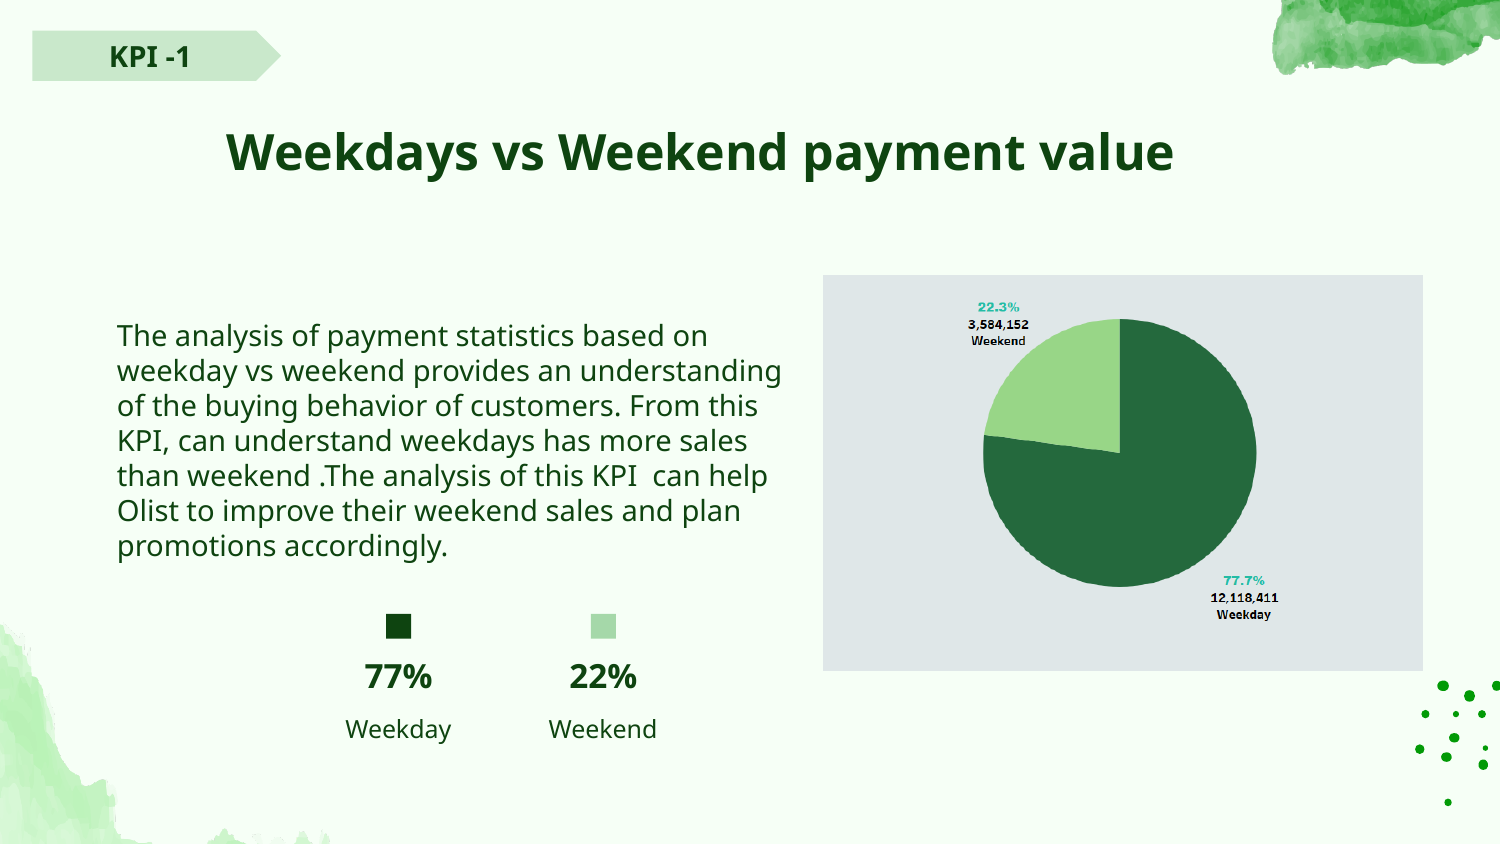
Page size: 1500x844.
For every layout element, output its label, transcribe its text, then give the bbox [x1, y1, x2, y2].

text_box The analysis of payment statistics based on weekday vs weekend provides an understanding of the buying behavior of customers. From this KPI, can understand weekdays has more sales than weekend .The analysis of this KPI can help Olist to improve their weekend sales and plan promotions accordingly. [101, 302, 799, 655]
text_box Weekday [316, 698, 482, 759]
text_box 22% [549, 639, 658, 712]
text_box 77% [344, 638, 453, 711]
picture [1272, 0, 1500, 83]
text_box [386, 613, 412, 639]
text_box [590, 613, 616, 639]
picture [0, 526, 376, 844]
title Weekdays vs Weekend payment value [69, 105, 1334, 200]
picture [823, 274, 1423, 671]
text_box Weekend [520, 698, 686, 759]
text_box KPI -1 [30, 28, 284, 83]
